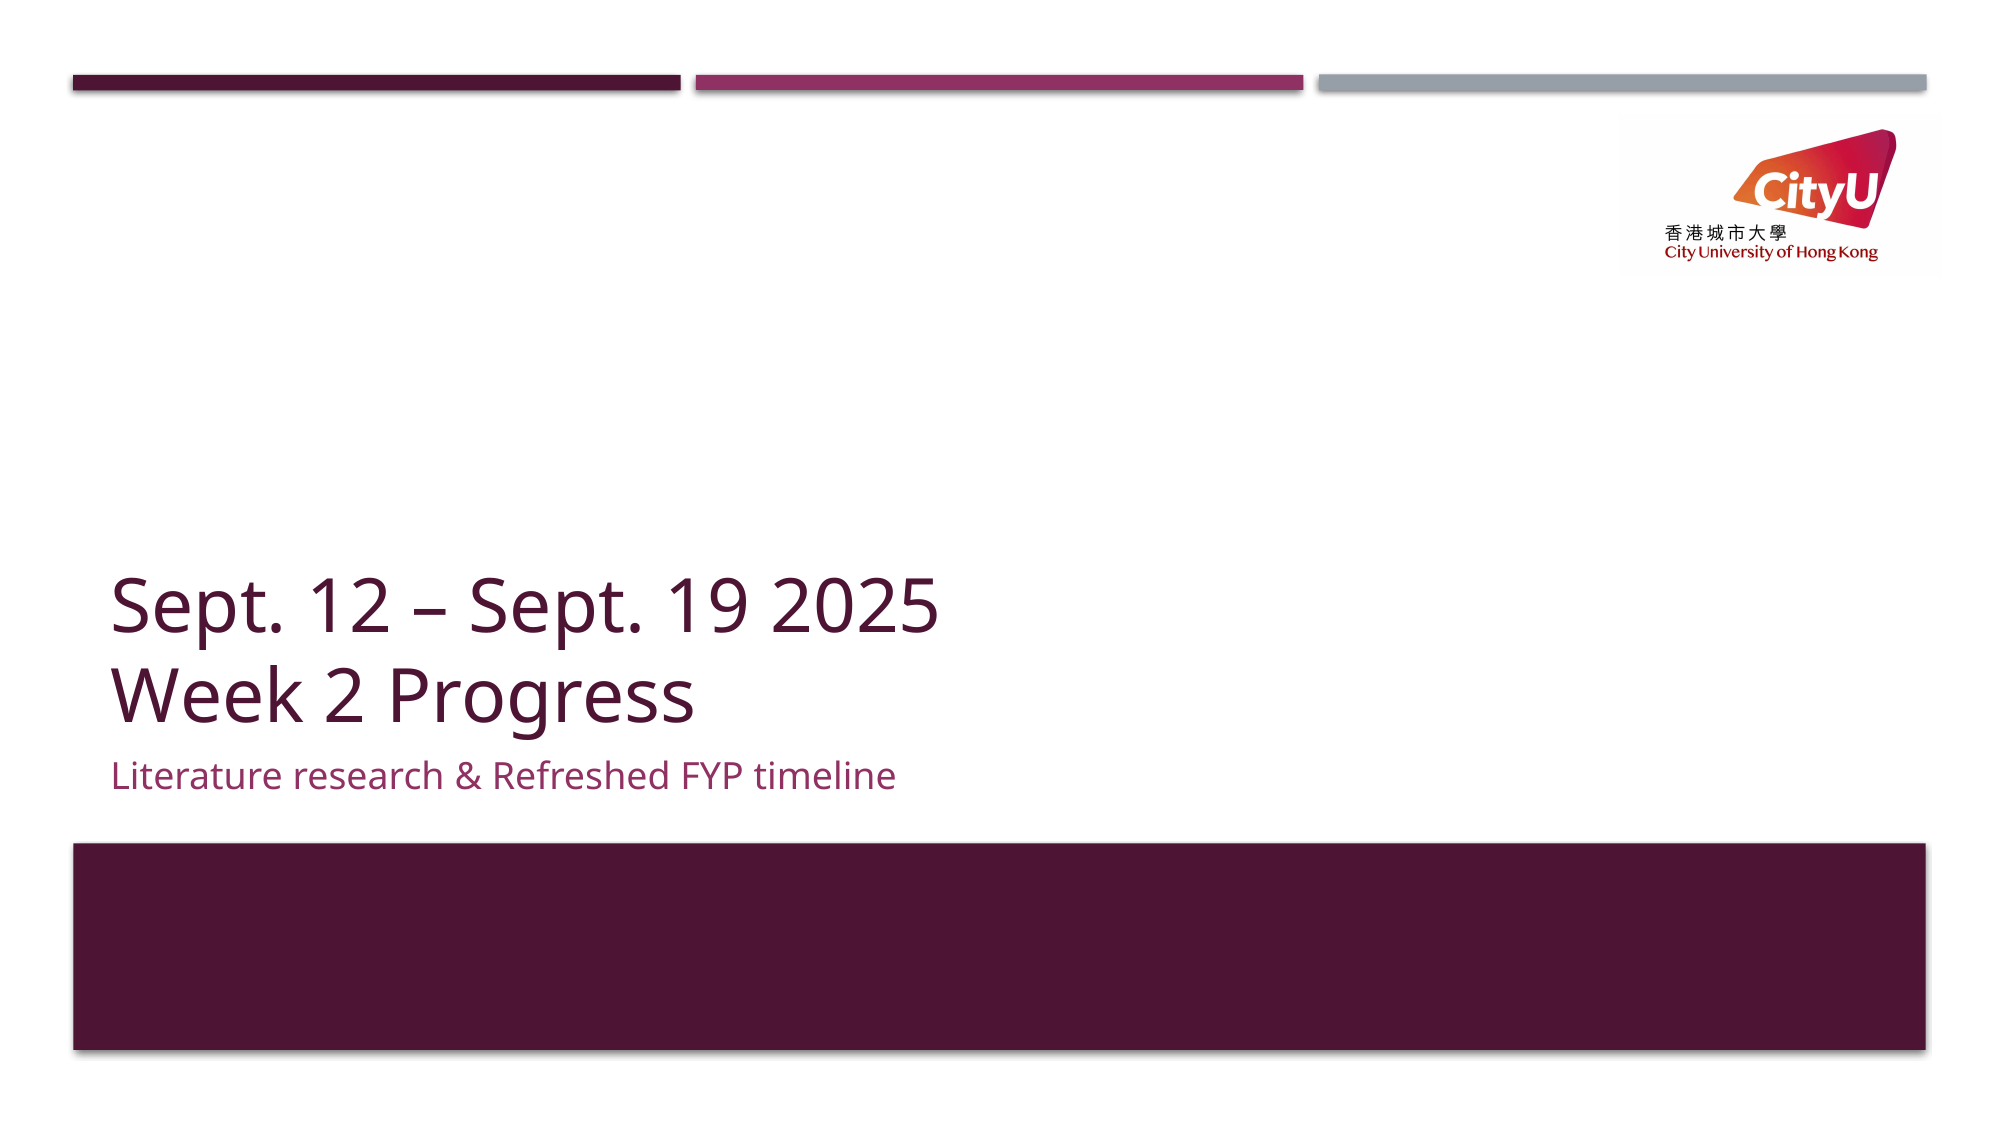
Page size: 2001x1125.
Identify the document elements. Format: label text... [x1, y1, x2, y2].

title Sept. 12 – Sept. 19 2025 Week 2 Progress [95, 499, 1905, 744]
list Literature research & Refreshed FYP timeline [95, 744, 1905, 844]
picture [1618, 114, 1943, 277]
